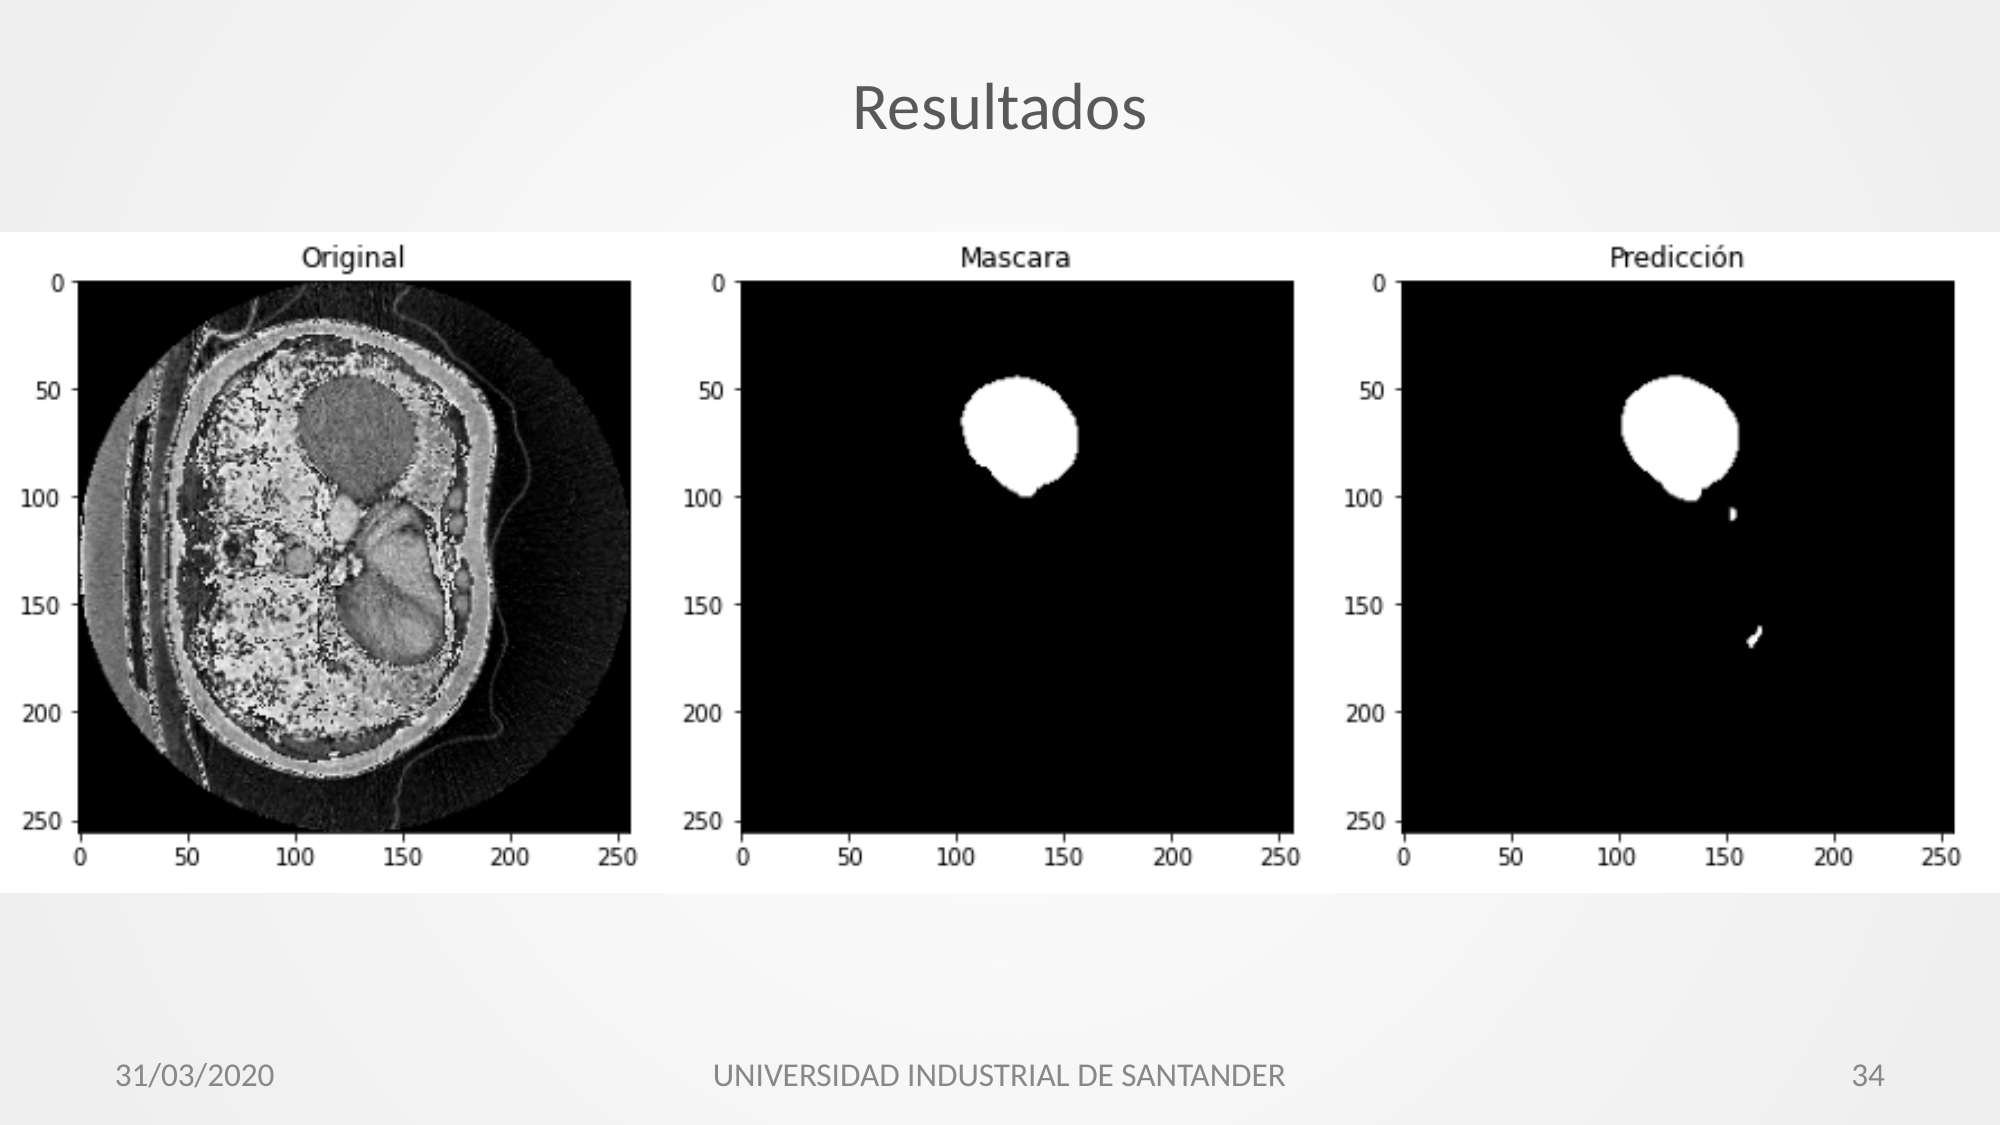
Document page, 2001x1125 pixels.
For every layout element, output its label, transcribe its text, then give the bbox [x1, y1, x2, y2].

footer UNIVERSIDAD INDUSTRIAL DE SANTANDER [683, 1042, 1317, 1103]
title Resultados [99, 45, 1900, 162]
slide_number 34 [1433, 1042, 1900, 1103]
picture [0, 231, 2000, 894]
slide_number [99, 1042, 567, 1103]
